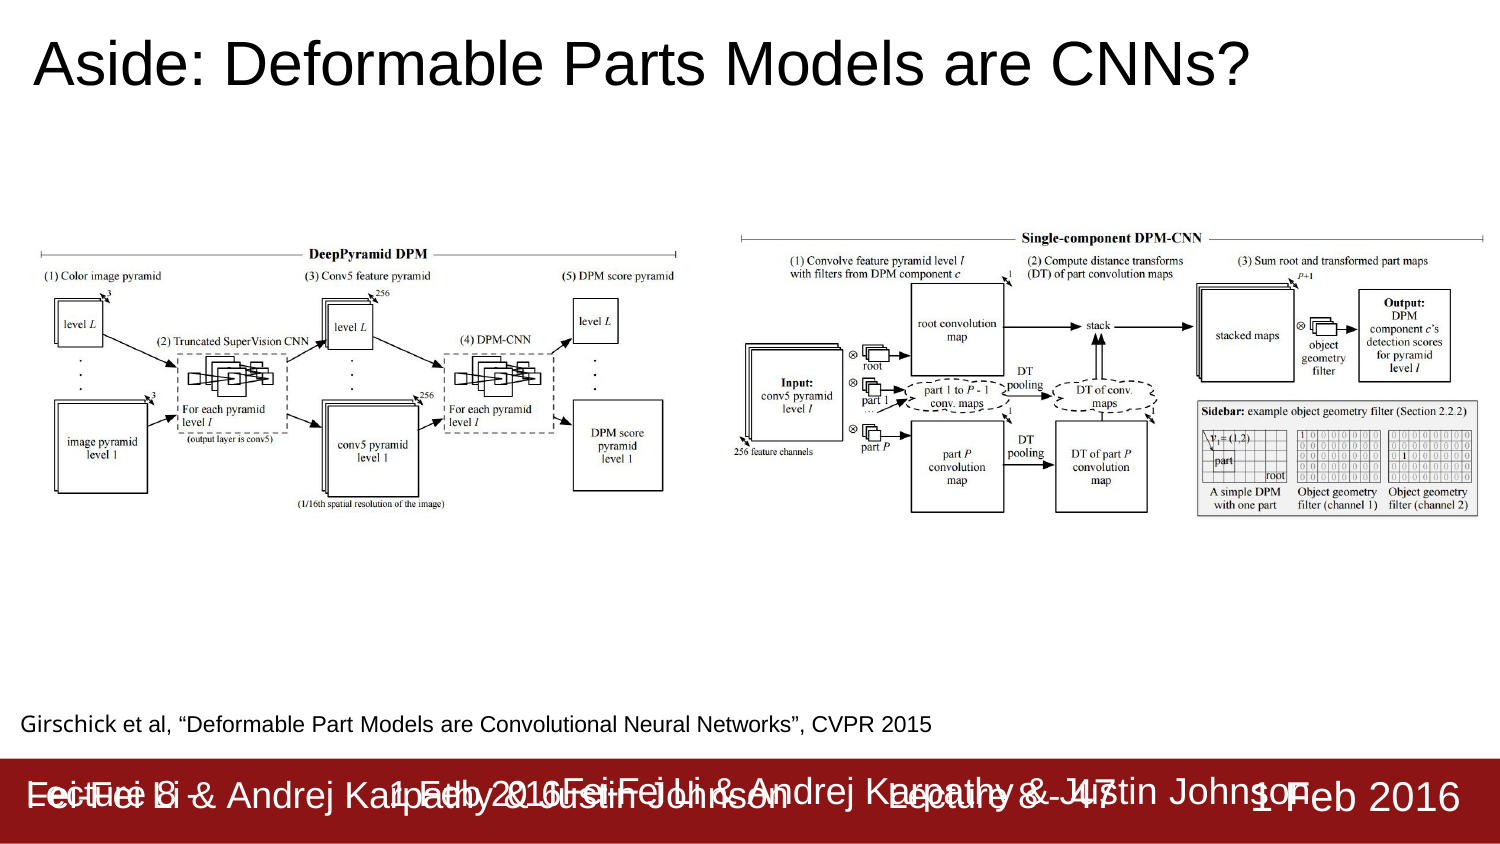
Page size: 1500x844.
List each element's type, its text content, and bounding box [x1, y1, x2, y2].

slide_number Fei-Fei Li & Andrej Karpathy & Justin Johnson [23, 772, 794, 844]
text_box [731, 228, 1485, 522]
footer 1 Feb 2016 [1248, 771, 1463, 844]
text_box Lecture 8 - 1 Feb 2016Fei-Fei Li & Andrej Karpathy & Justin Johnson [794, 773, 885, 817]
title Aside: Deformable Parts Models are CNNs? [31, 20, 1257, 164]
slide_number Lecture 8 - 47 [885, 771, 1149, 844]
text_box Girschick et al, “Deformable Part Models are Convolutional Neural Networks”, CVPR 2015 [18, 707, 945, 738]
text_box [36, 244, 679, 513]
text_box Lecture 8 - 1 Feb 2016Fei-Fei Li & Andrej Karpathy & Justin Johnson [1149, 773, 1248, 817]
